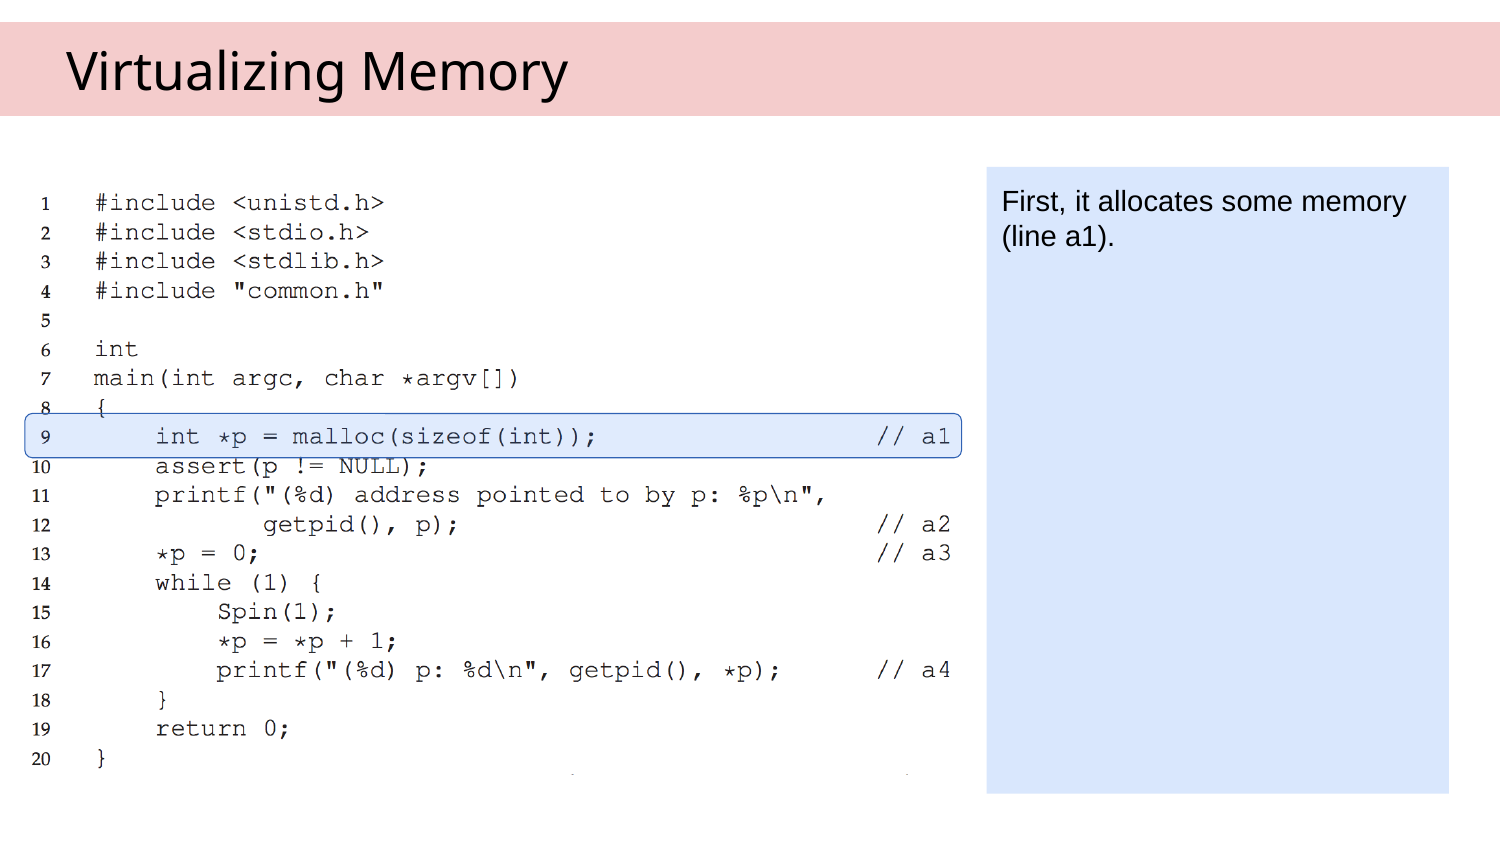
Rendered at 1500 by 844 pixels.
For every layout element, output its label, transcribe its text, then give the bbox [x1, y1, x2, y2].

text_box First, it allocates some memory (line a1). [986, 166, 1449, 794]
title Virtualizing Memory [51, 22, 1449, 116]
picture [24, 191, 962, 775]
